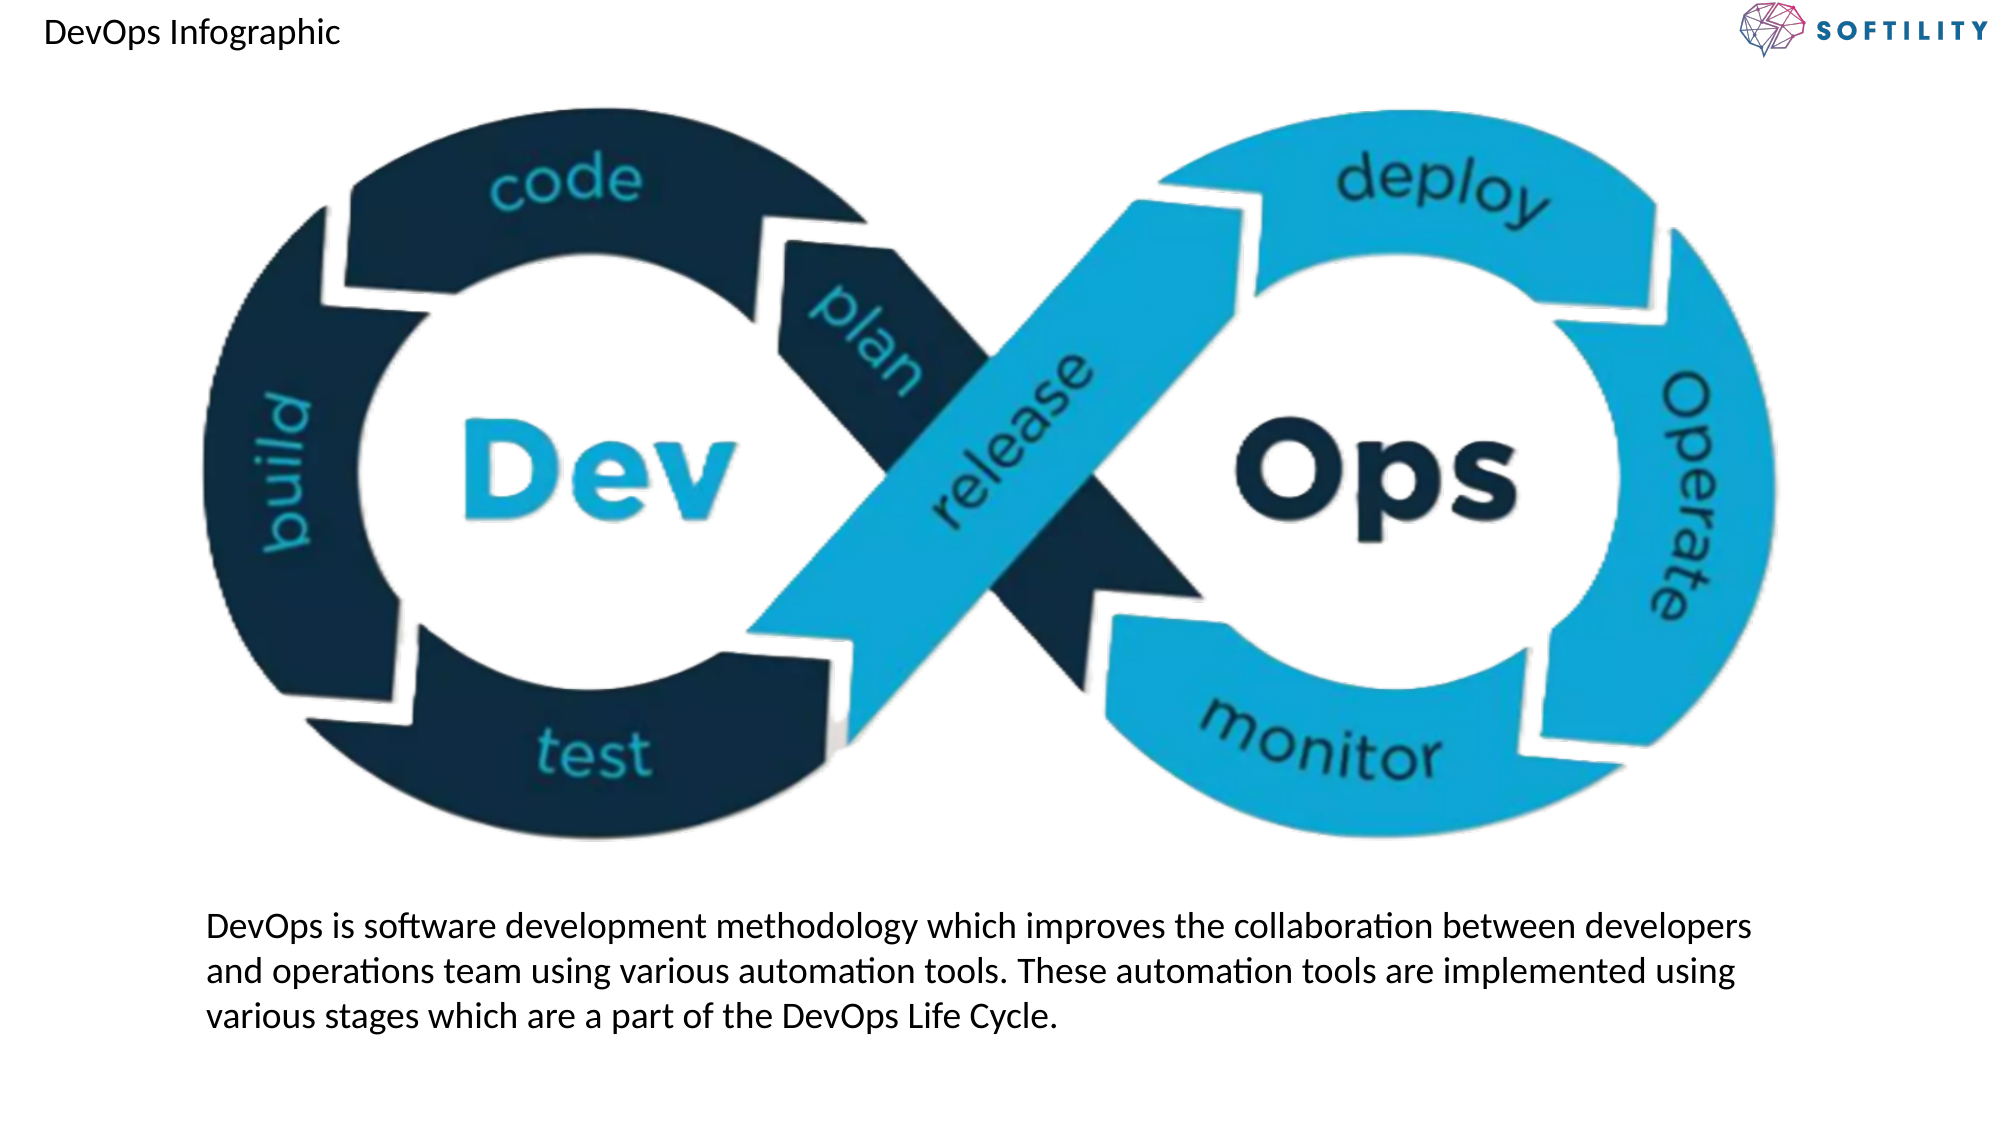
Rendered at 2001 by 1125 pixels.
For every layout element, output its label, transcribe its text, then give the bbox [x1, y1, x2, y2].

text_box DevOps Infographic [29, 0, 699, 60]
picture [191, 95, 1789, 859]
picture [1727, 0, 2000, 63]
text_box DevOps is software development methodology which improves the collaboration between developers and operations team using various automation tools. These automation tools are implemented using various stages which are a part of the DevOps Life Cycle. [191, 893, 1789, 1044]
